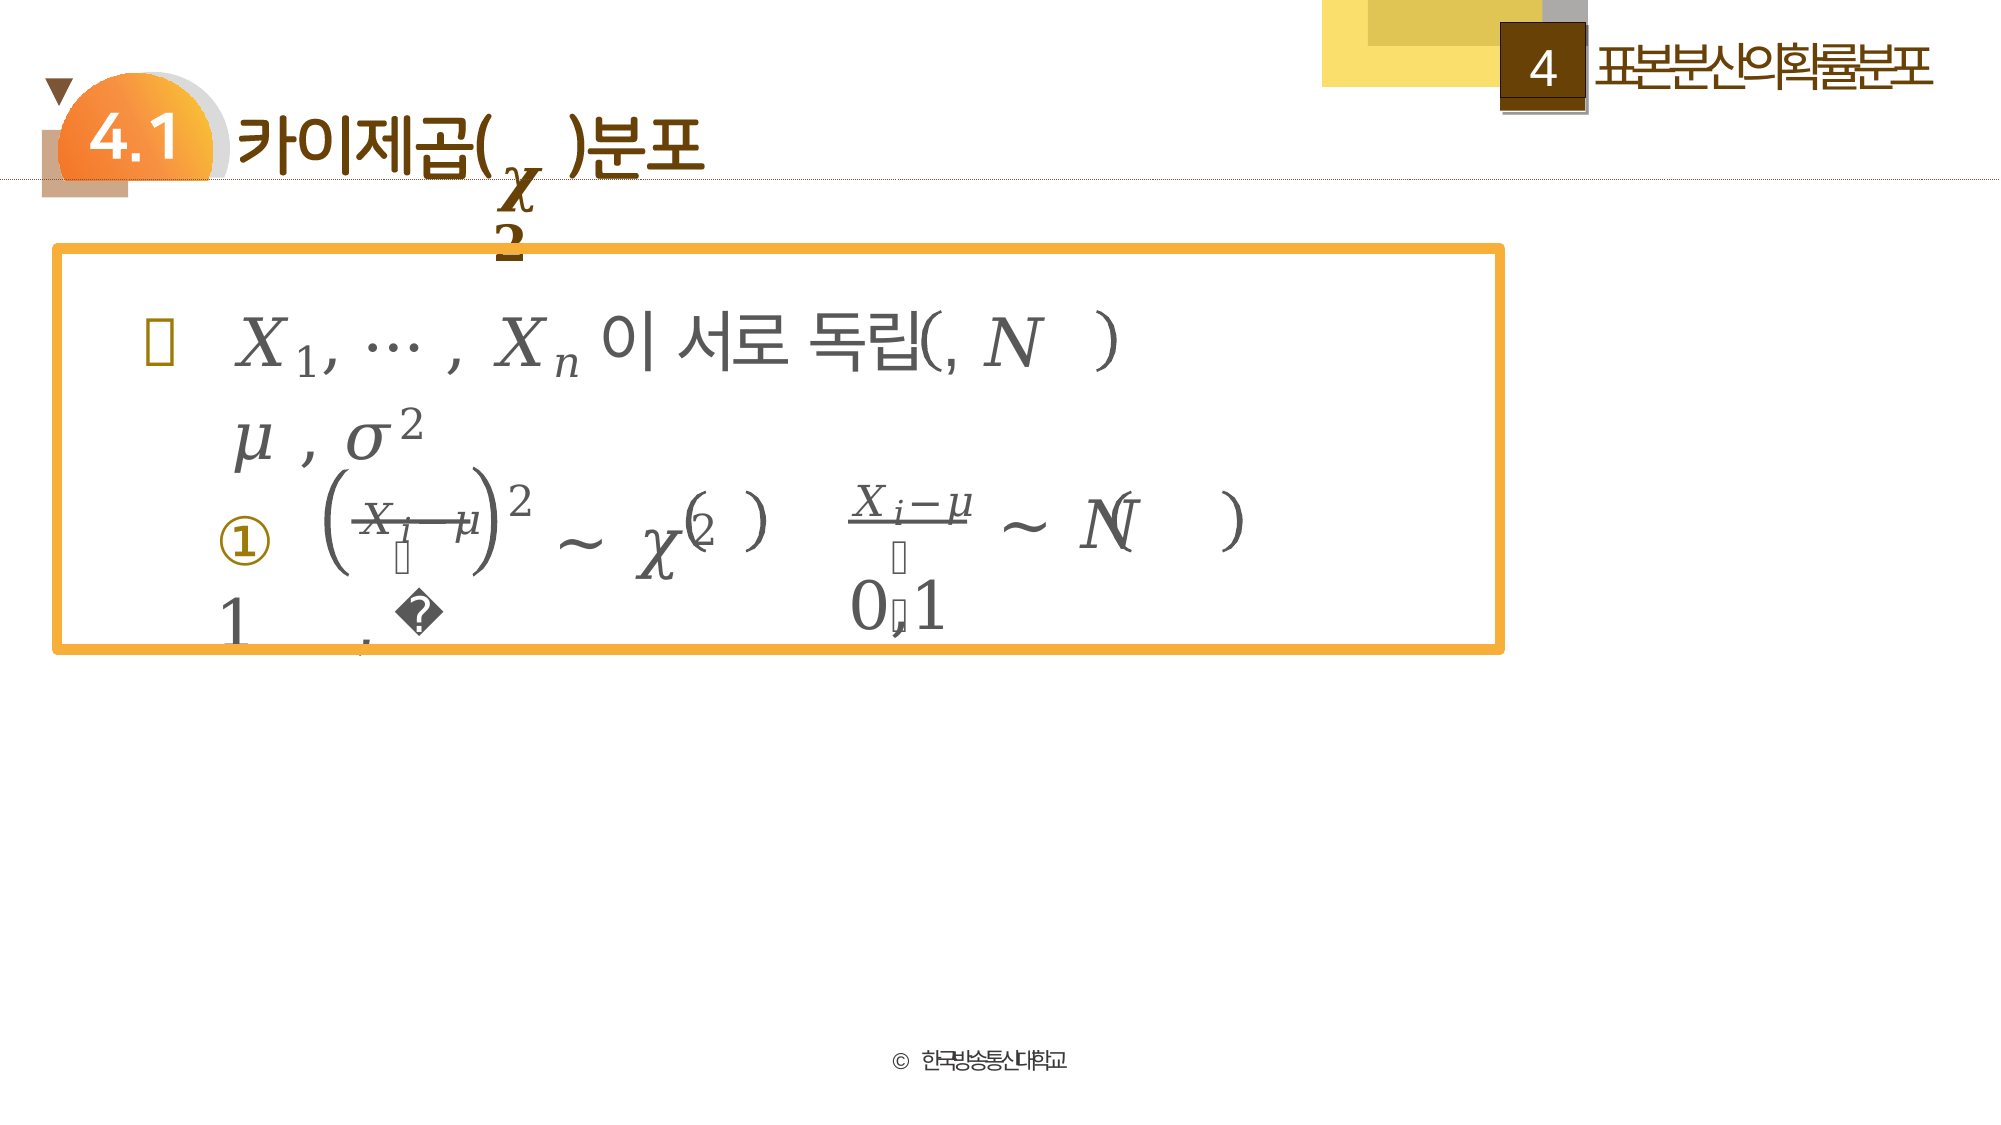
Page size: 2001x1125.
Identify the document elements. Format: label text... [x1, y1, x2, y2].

title 𝝌𝟐 [486, 198, 571, 248]
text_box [0, 0, 2000, 188]
footer © 한국방송통신대학교 [890, 1046, 1075, 1125]
text_box [57, 248, 1501, 650]
text_box ① 𝑋𝑖−𝜇 2 ~ 𝜒2 1 , [211, 650, 795, 661]
